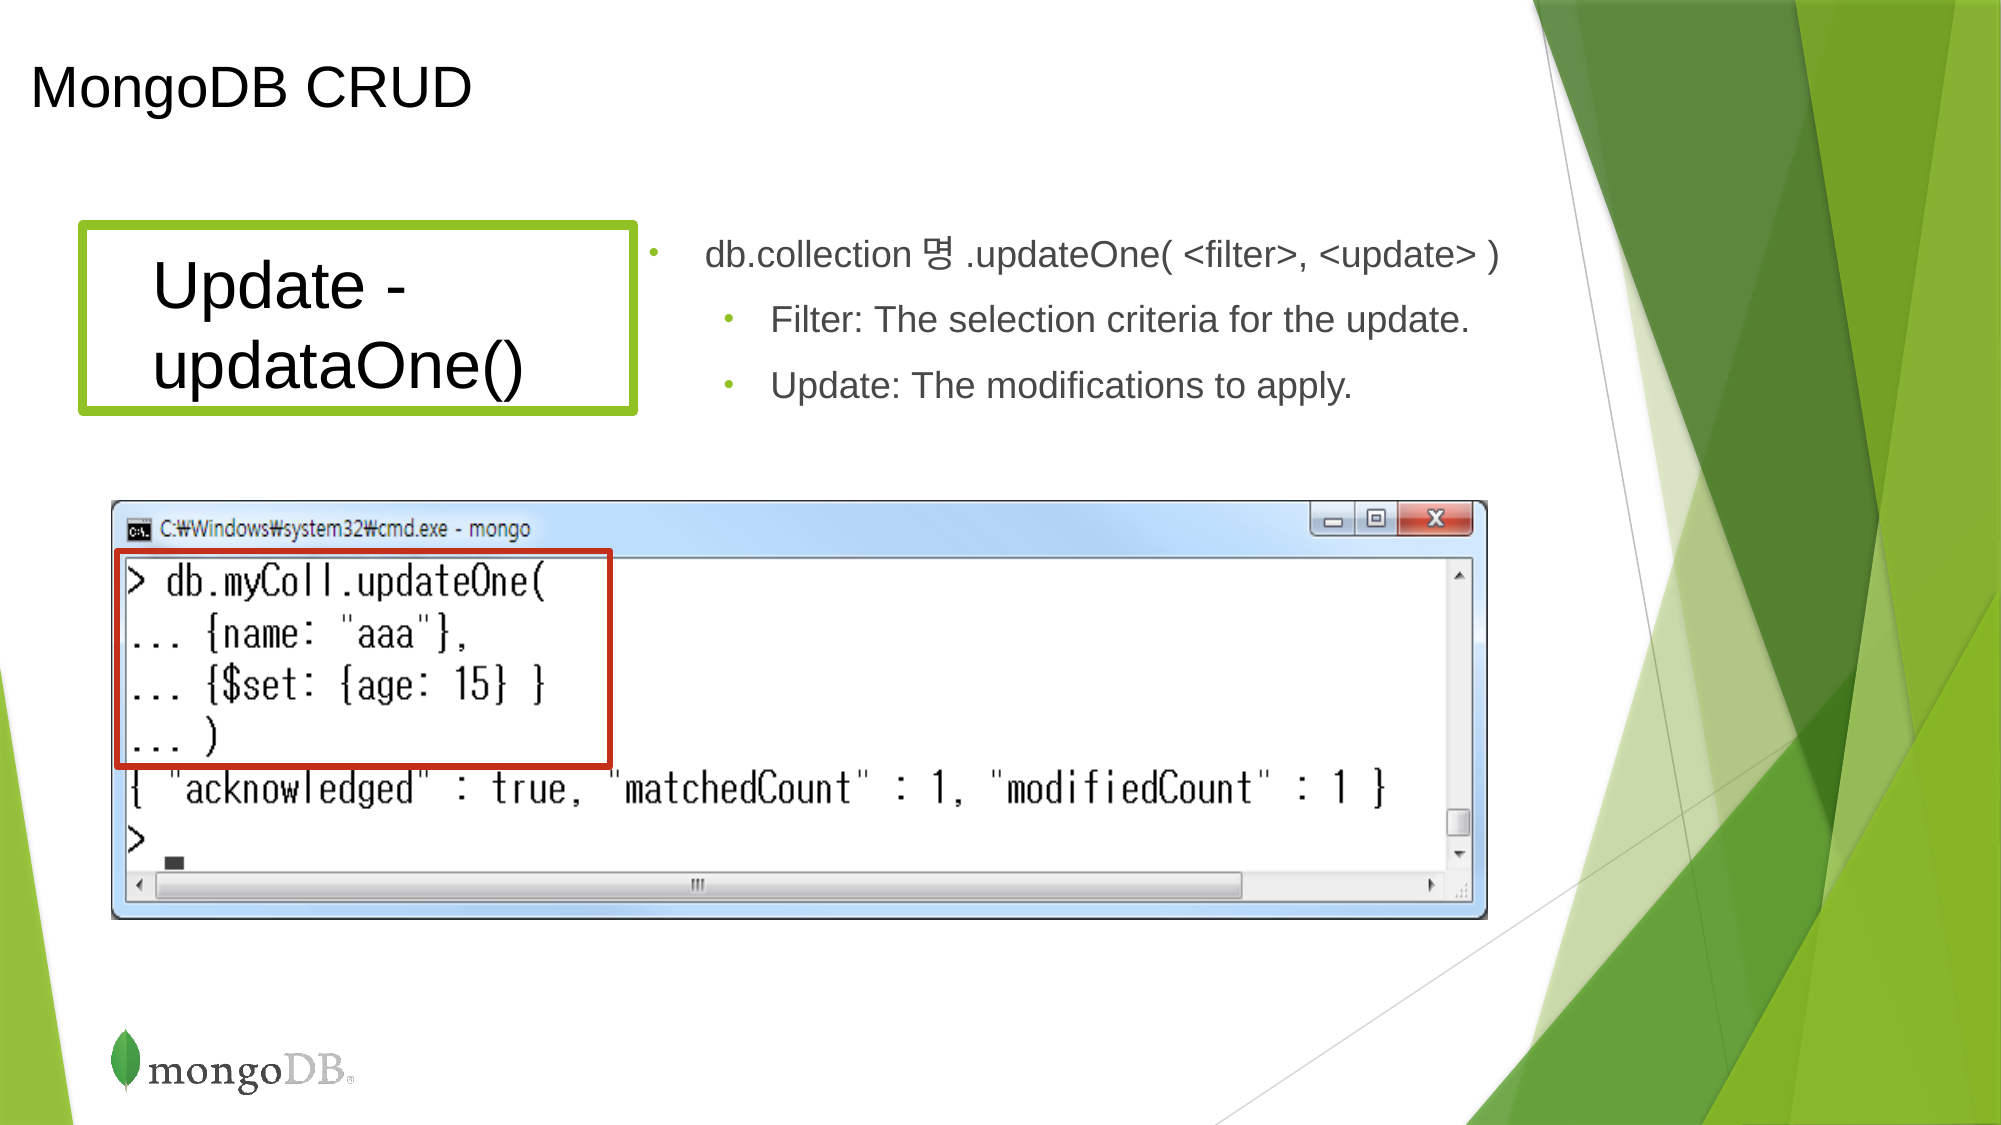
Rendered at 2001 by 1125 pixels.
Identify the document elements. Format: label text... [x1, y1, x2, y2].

picture [110, 1028, 354, 1096]
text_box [110, 500, 1488, 921]
text_box MongoDB CRUD [15, 41, 704, 170]
text_box db.collection명.updateOne( <filter>, <update> ) Filter: The selection criteria for the update. Update: The modifications to apply. [633, 222, 1658, 412]
text_box [81, 223, 635, 413]
